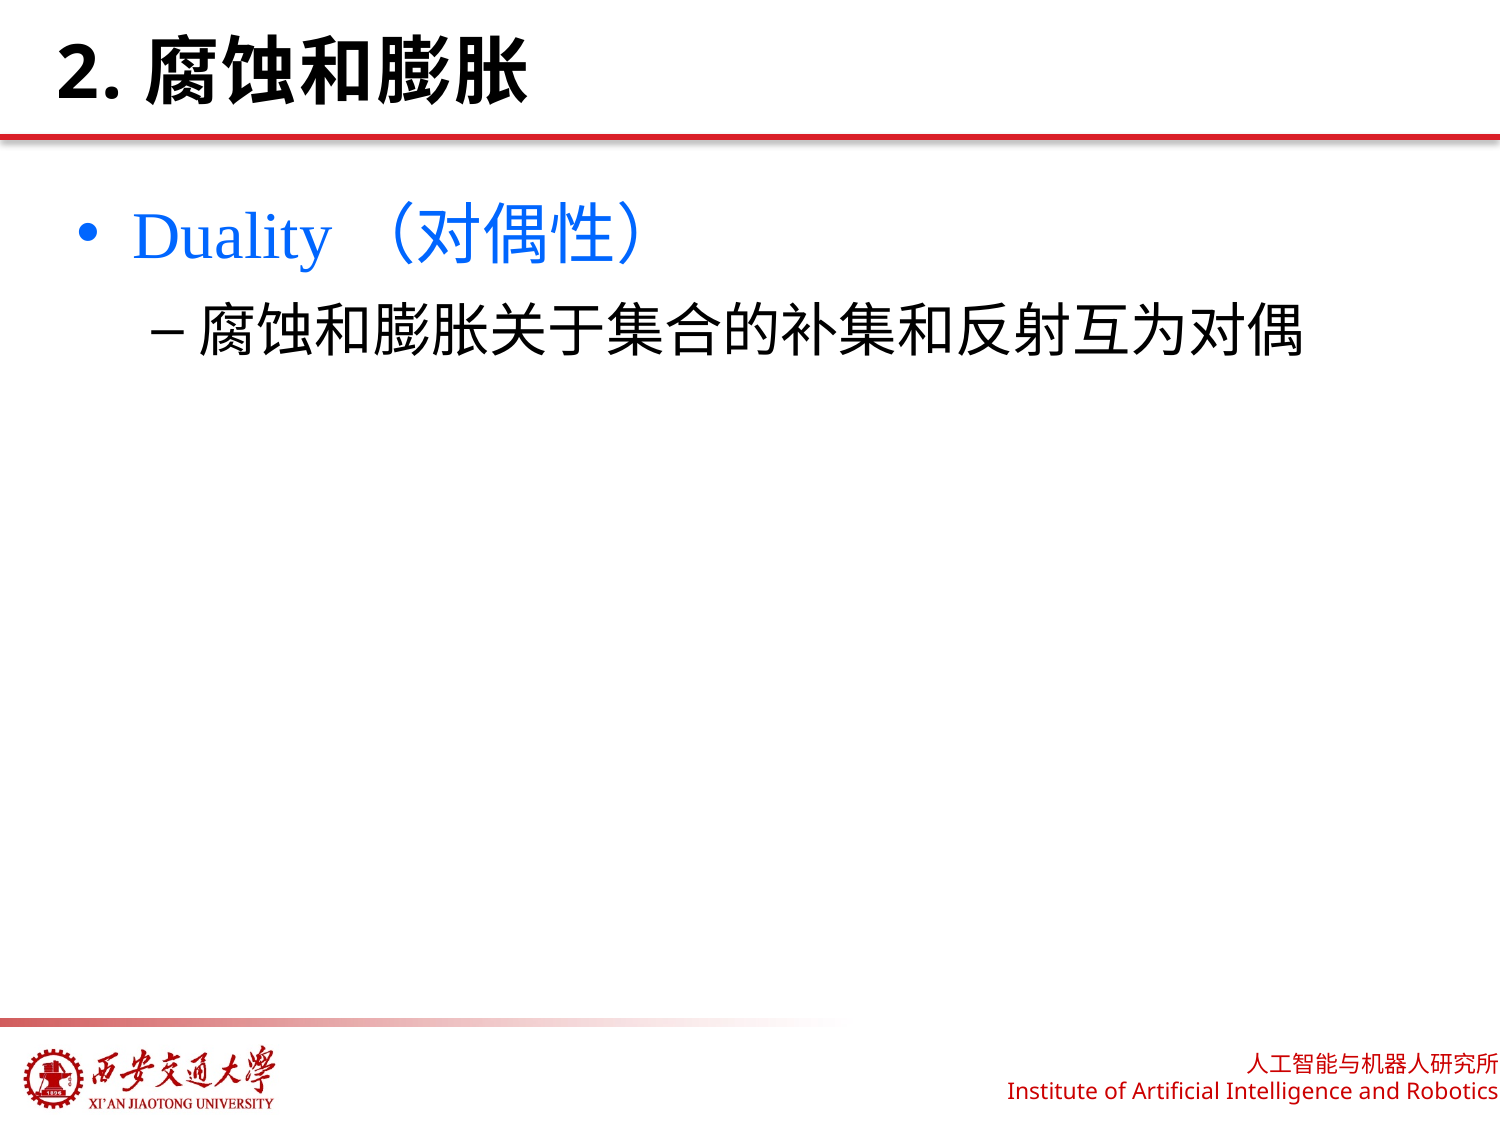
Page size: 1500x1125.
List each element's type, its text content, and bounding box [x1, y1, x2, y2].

title 2.腐蚀和膨胀 [41, 0, 1341, 138]
picture [0, 1018, 934, 1027]
picture [20, 1044, 281, 1115]
